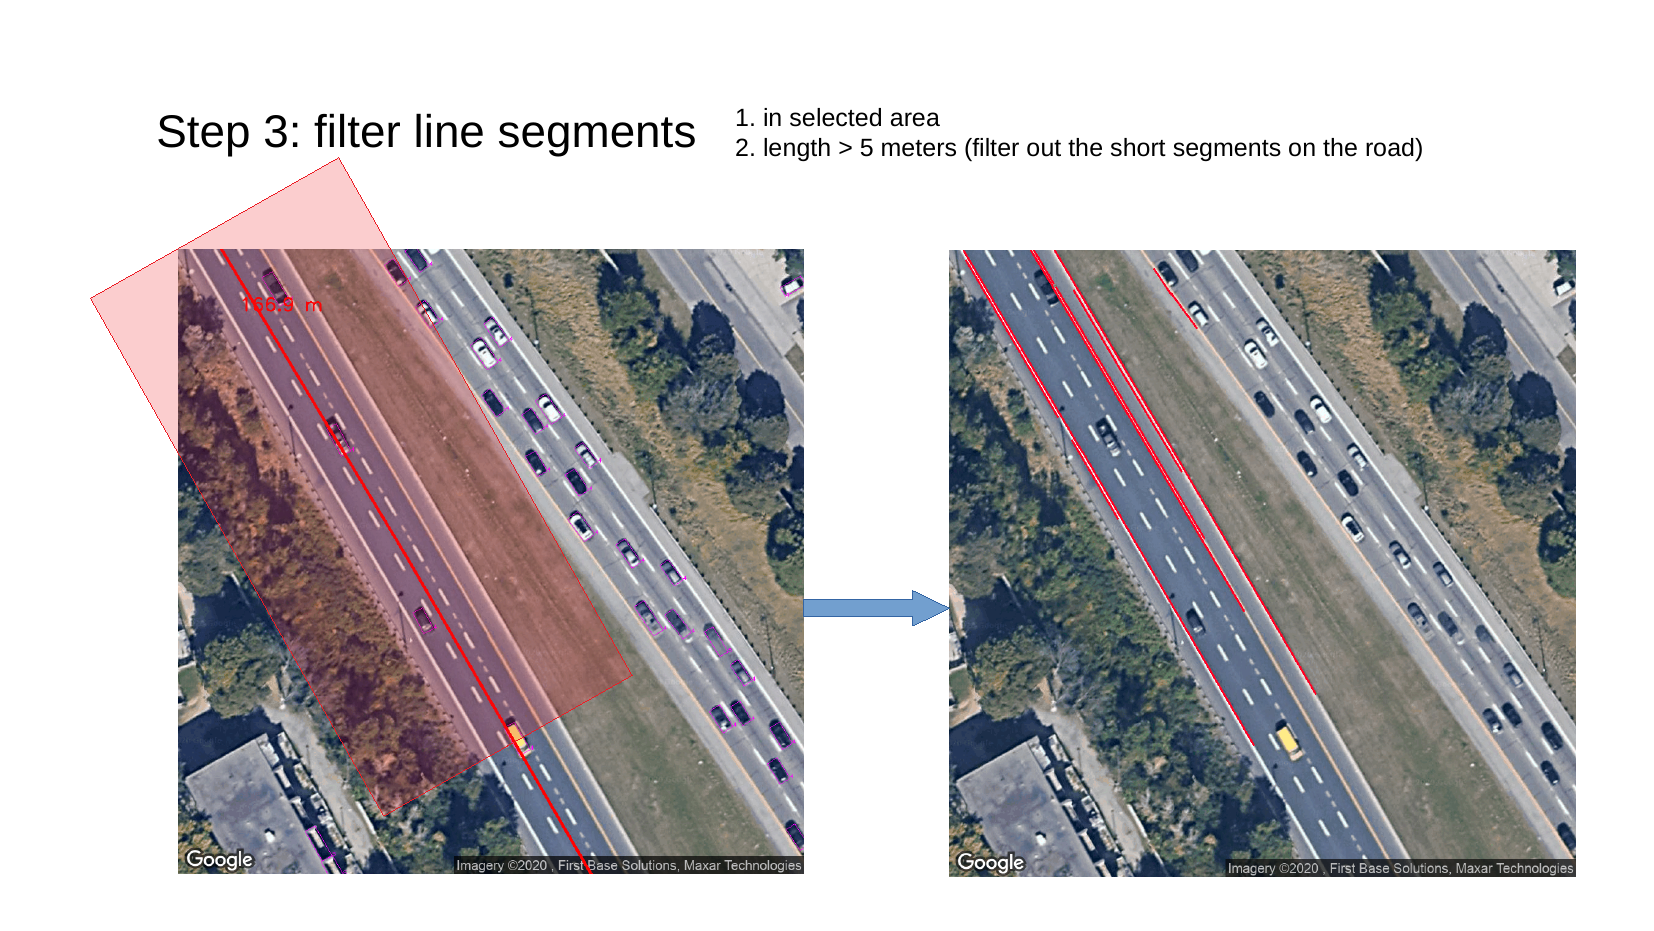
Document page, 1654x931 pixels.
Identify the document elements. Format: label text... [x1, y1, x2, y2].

text_box Step 3: filter line segments [141, 94, 1654, 263]
picture [949, 250, 1576, 877]
text_box [90, 157, 391, 444]
picture [178, 249, 804, 875]
text_box [808, 590, 944, 626]
text_box 1. in selected area 2. length > 5 meters (filter out the short segments on the road) [720, 94, 1654, 194]
